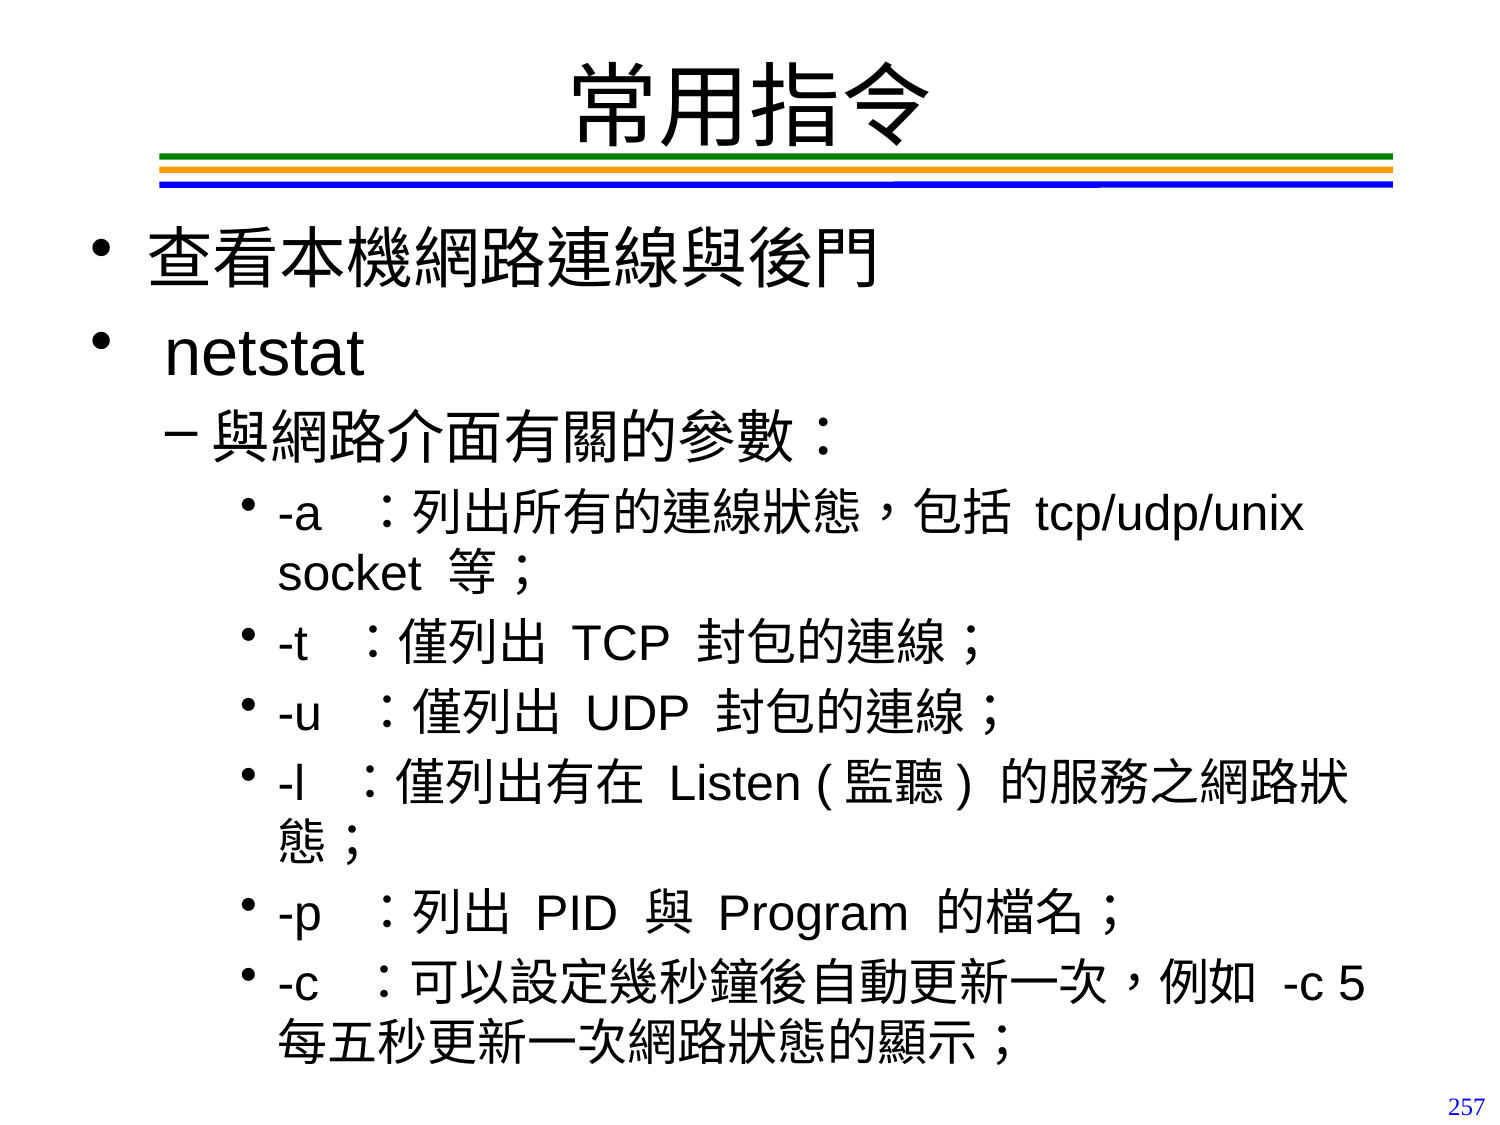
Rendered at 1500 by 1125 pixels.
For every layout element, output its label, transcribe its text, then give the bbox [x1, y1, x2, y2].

slide_number 257 [1150, 1082, 1500, 1119]
title 常用指令 [75, 45, 1425, 161]
list 查看本機網路連線與後門 netstat 與網路介面有關的參數： -a ：列出所有的連線狀態，包括 tcp/udp/unix socket 等； -t ：僅列出 TCP 封包的連線； -u ：僅列出 UDP 封包的連線； -l ：僅列出有在 Listen (監聽) 的服務之網路狀態； -p ：列出 PID 與 Program 的檔名； -c ：可以設定幾秒鐘後自動更新一次，例如 -c 5 每五秒更新一次網路狀態的顯示； [75, 207, 1425, 1059]
